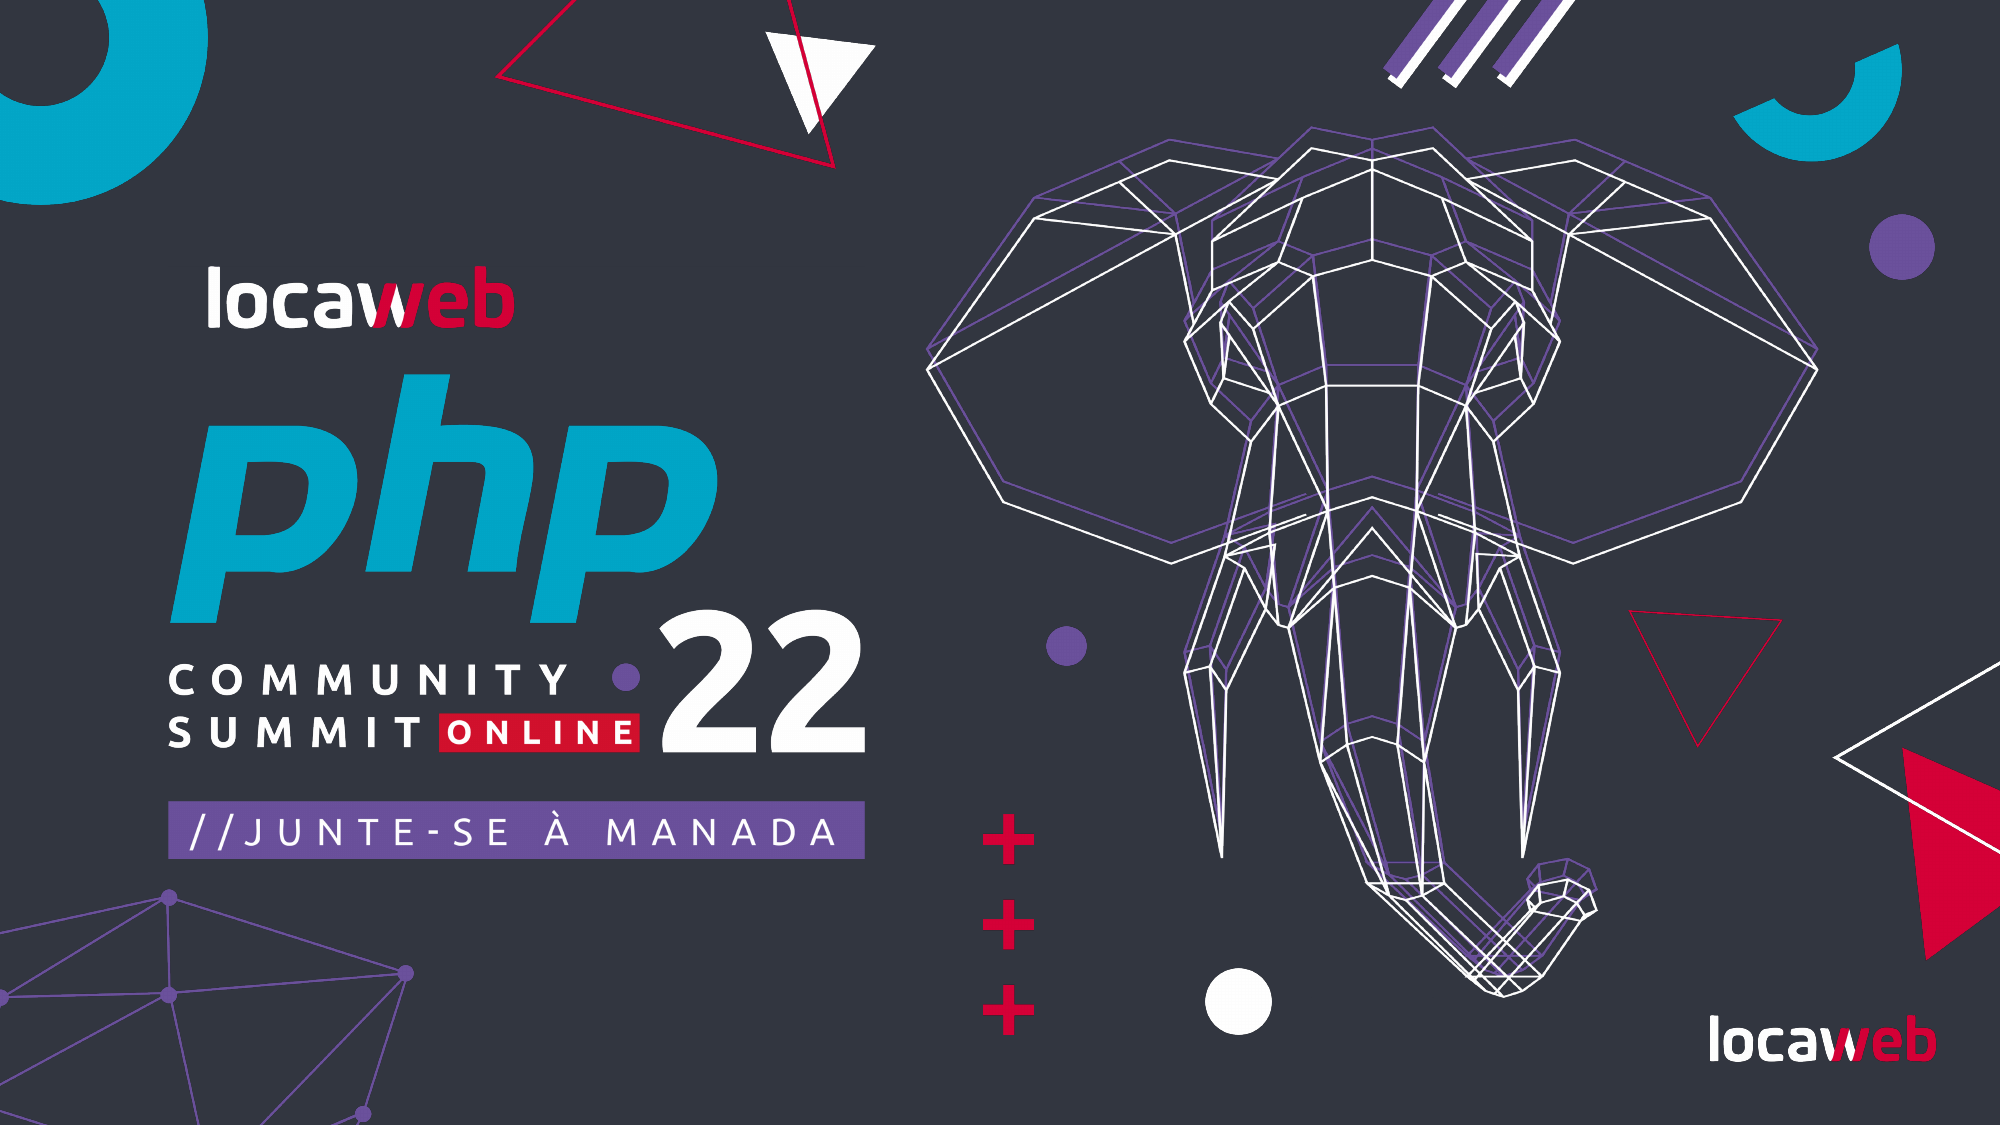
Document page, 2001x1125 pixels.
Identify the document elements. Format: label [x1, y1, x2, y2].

picture [1869, 214, 1935, 280]
picture [1709, 1015, 1937, 1062]
picture [0, 0, 208, 205]
picture [494, 0, 877, 170]
picture [0, 888, 414, 1125]
picture [1382, 0, 1630, 90]
picture [167, 266, 865, 859]
picture [925, 43, 1903, 1035]
picture [1832, 603, 2000, 961]
